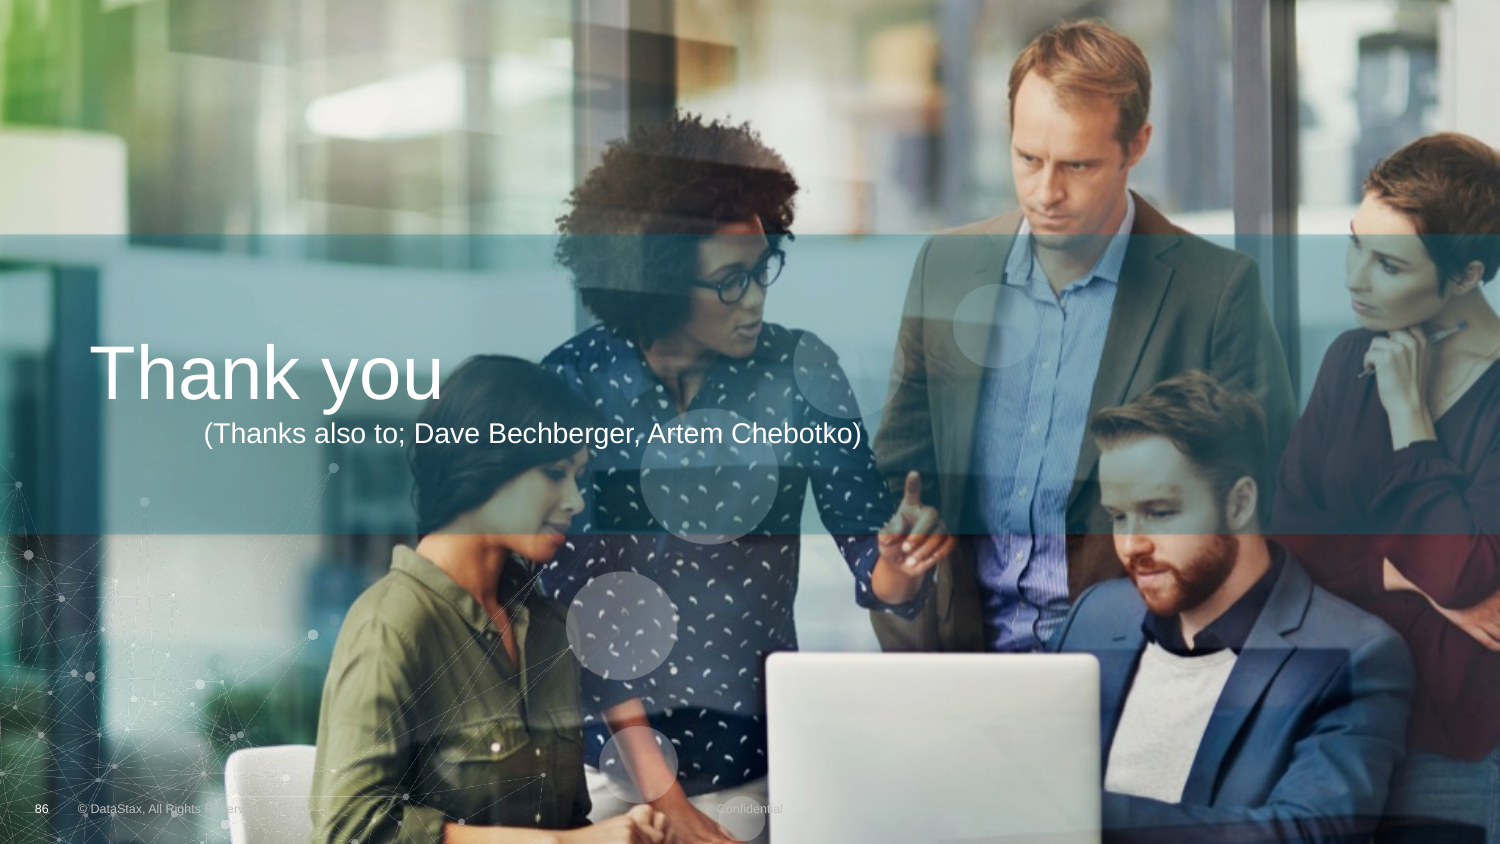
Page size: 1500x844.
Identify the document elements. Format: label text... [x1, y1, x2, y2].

title Thank you (Thanks also to; Dave Bechberger, Artem Chebotko) [75, 316, 1425, 457]
slide_number 86 [16, 785, 64, 831]
footer Confidential [496, 785, 1004, 831]
slide_number © DataStax, All Rights Reserved. [77, 785, 416, 831]
picture [0, 0, 1500, 844]
